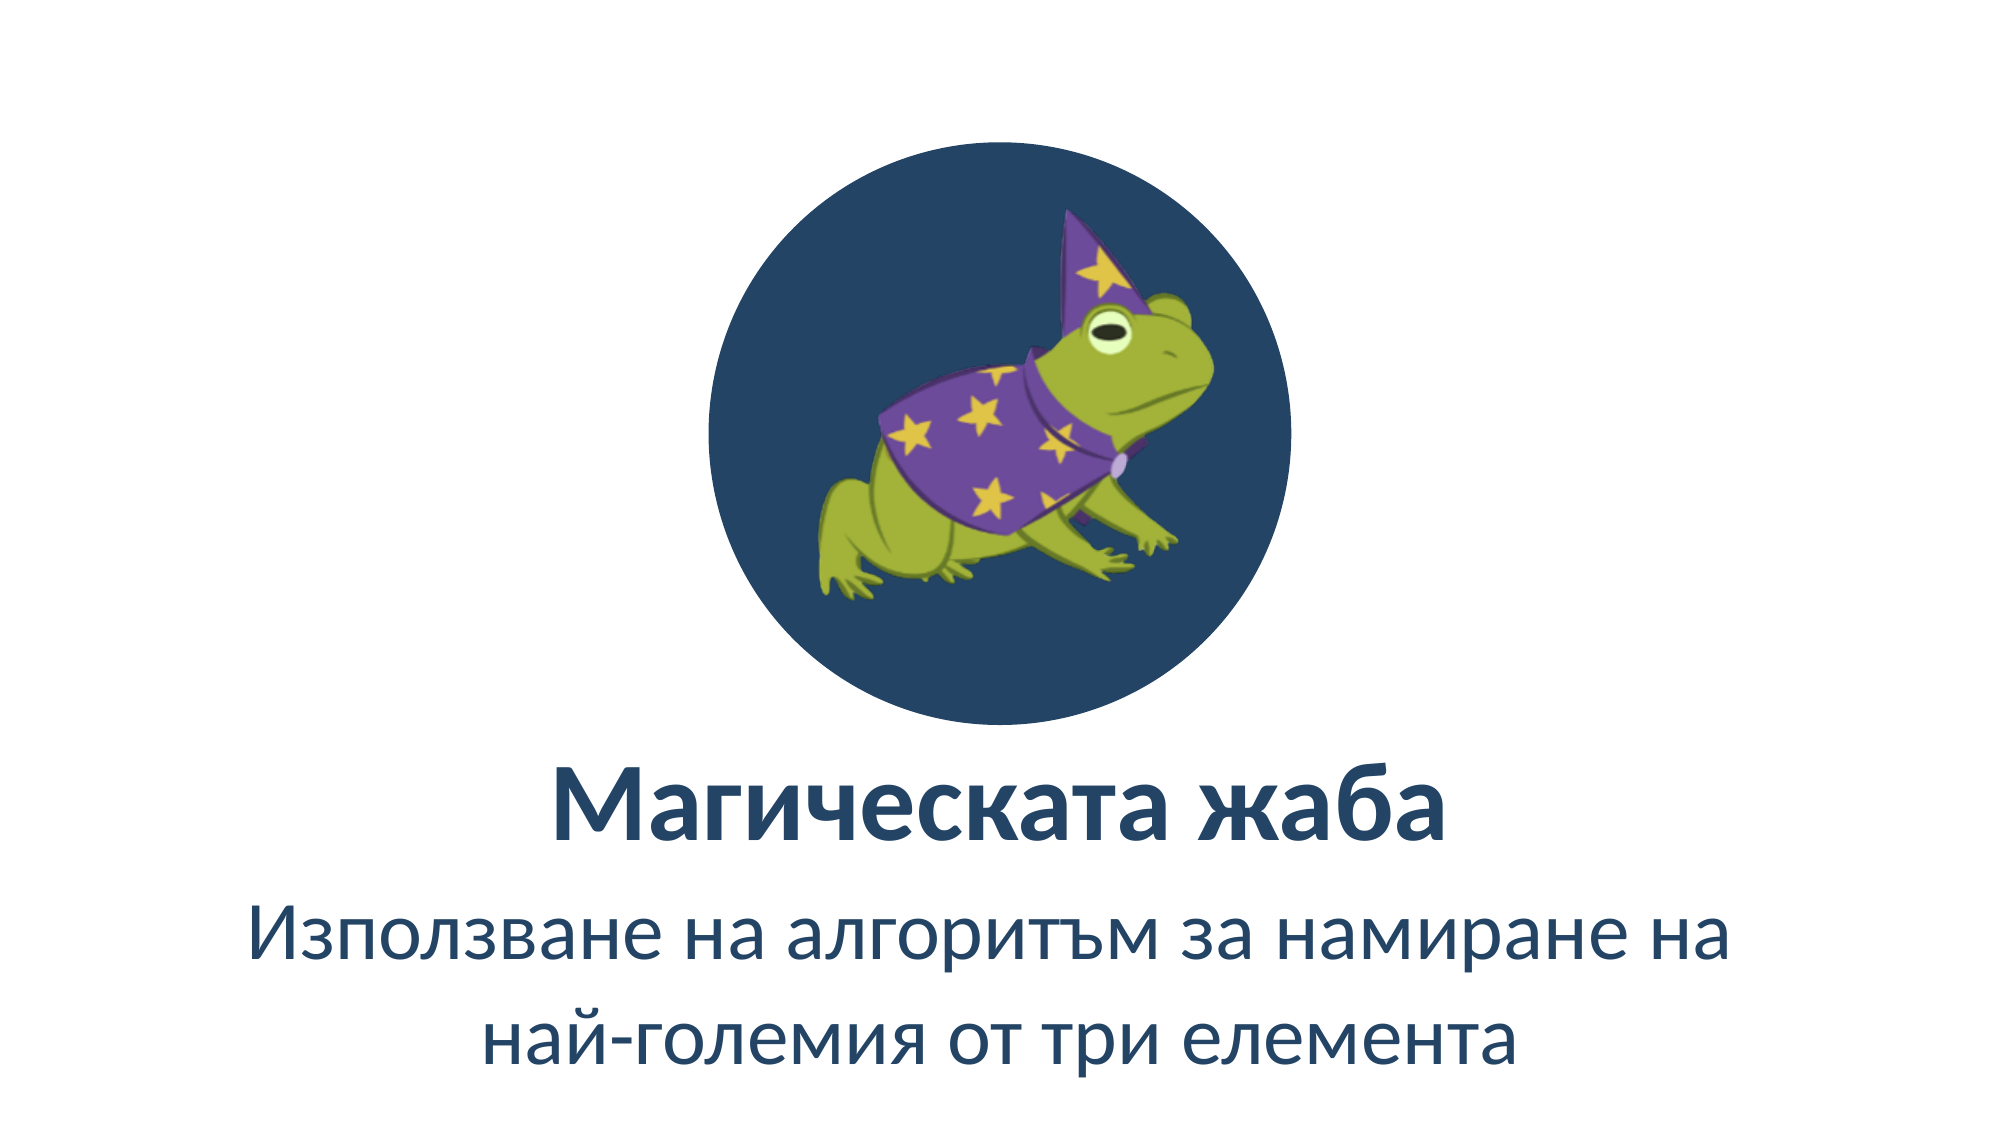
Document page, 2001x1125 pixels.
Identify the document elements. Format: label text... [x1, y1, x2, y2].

picture [746, 149, 1254, 657]
title Магическата жаба [100, 732, 1900, 859]
subtitle Използване на алгоритъм за намиране на най-големия от три елемента [100, 887, 1900, 1065]
